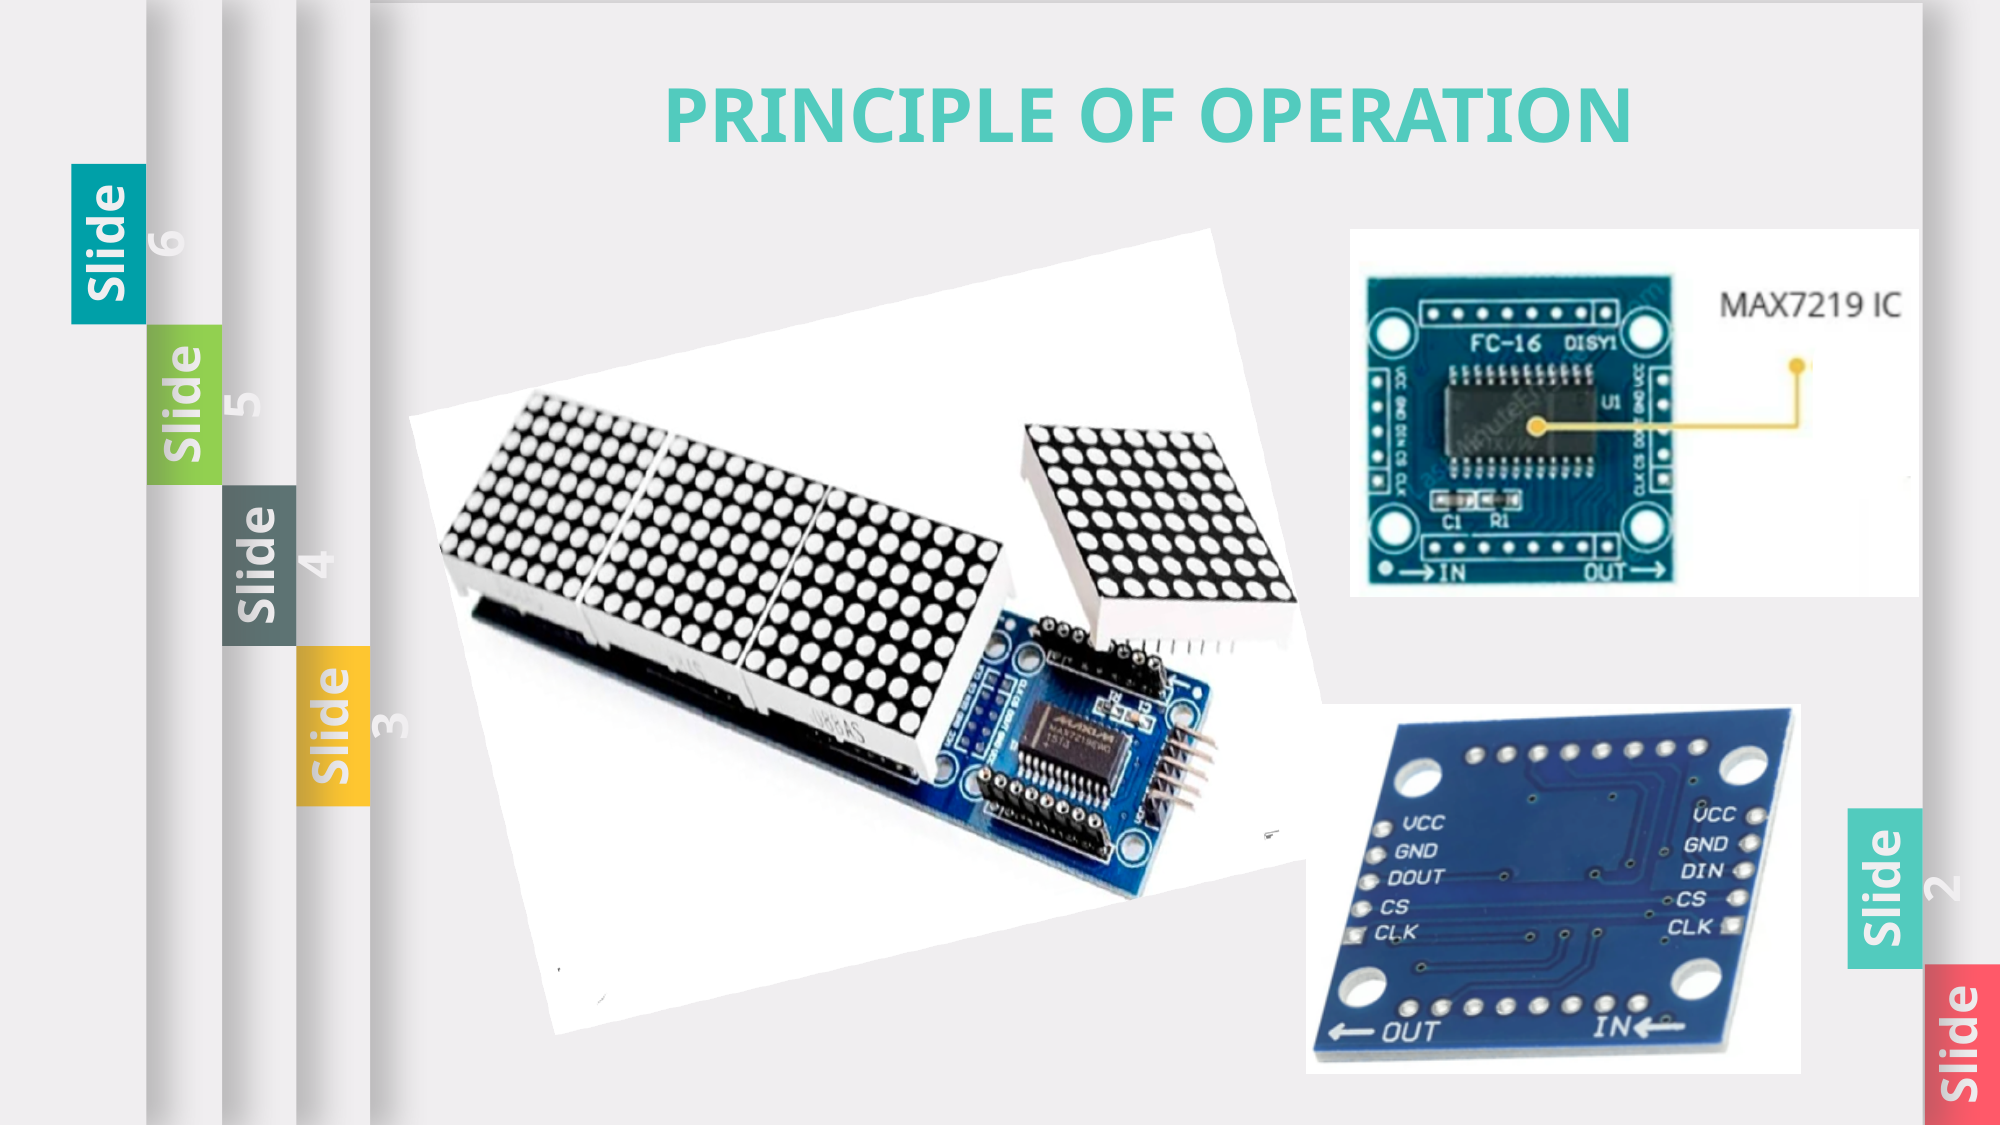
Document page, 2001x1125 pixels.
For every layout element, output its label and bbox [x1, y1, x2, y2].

picture [1306, 704, 1801, 1074]
text_box [371, 3, 1923, 1125]
text_box [297, 0, 371, 1125]
picture [1350, 229, 1919, 597]
text_box [147, 0, 223, 1125]
text_box [371, 0, 2000, 1125]
picture [470, 312, 1294, 949]
text_box [223, 0, 297, 1125]
text_box [0, 0, 147, 1125]
